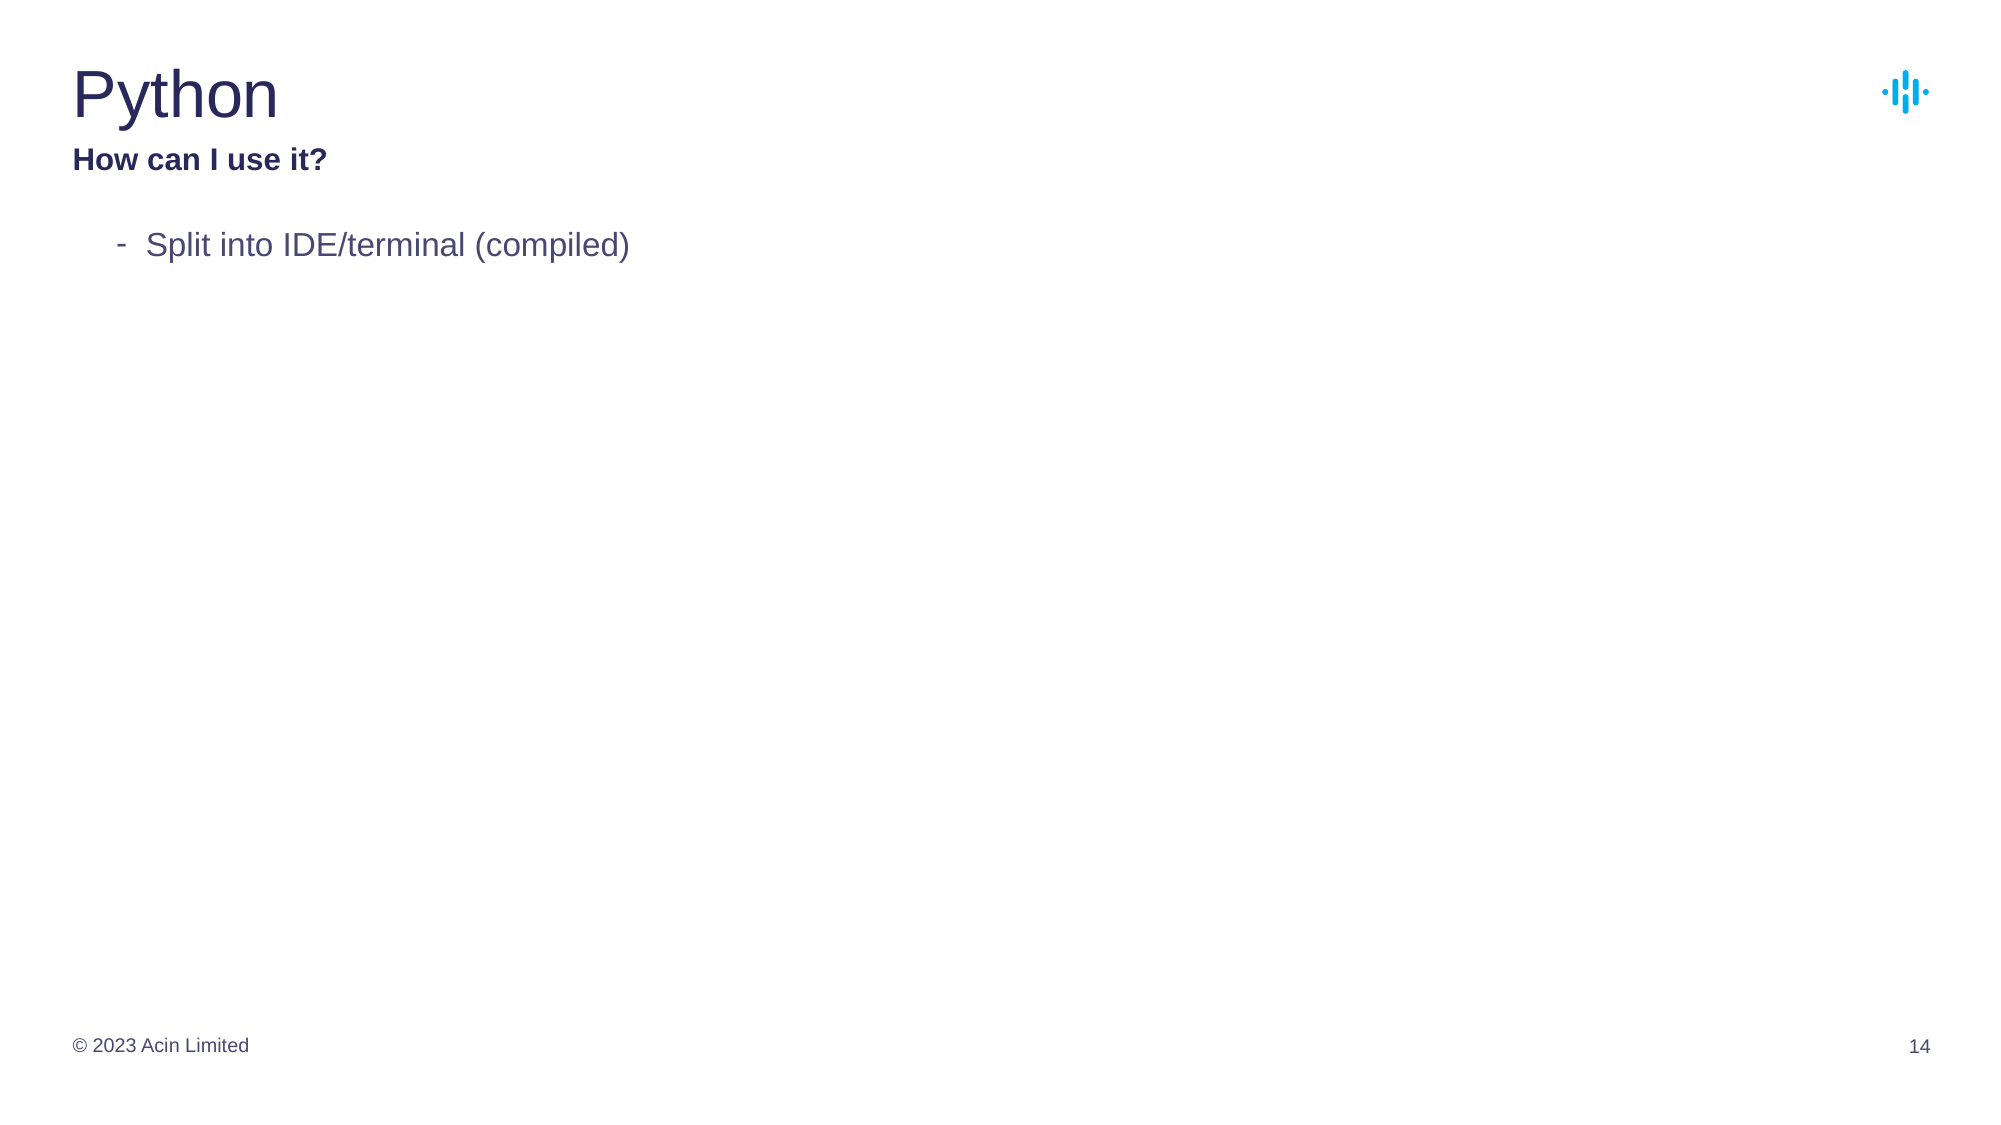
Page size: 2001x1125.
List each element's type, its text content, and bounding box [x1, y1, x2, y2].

slide_number 14 [1846, 1029, 1931, 1062]
footer © 2023 Acin Limited [72, 1028, 773, 1062]
list Split into IDE/terminal (compiled) [72, 218, 1863, 1014]
list How can I use it? [72, 122, 1396, 191]
title Python [72, 59, 1396, 122]
picture [1882, 70, 1929, 114]
